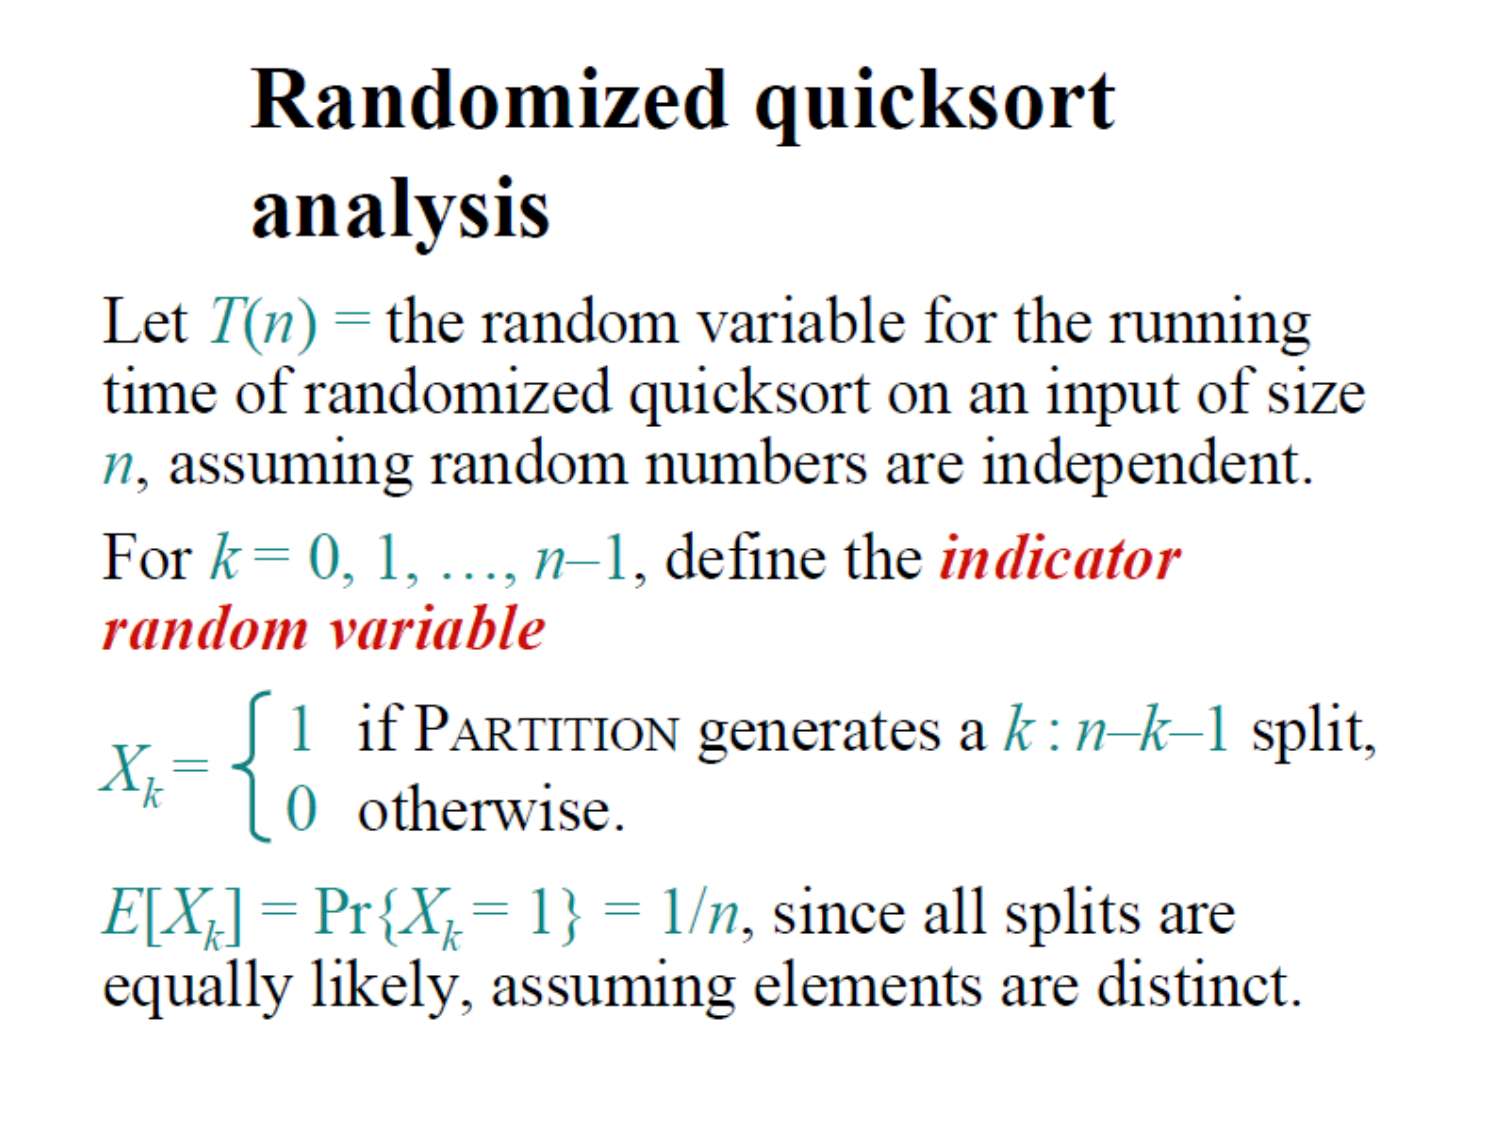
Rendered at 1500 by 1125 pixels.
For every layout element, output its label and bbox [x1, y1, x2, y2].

picture [29, 42, 1447, 1036]
